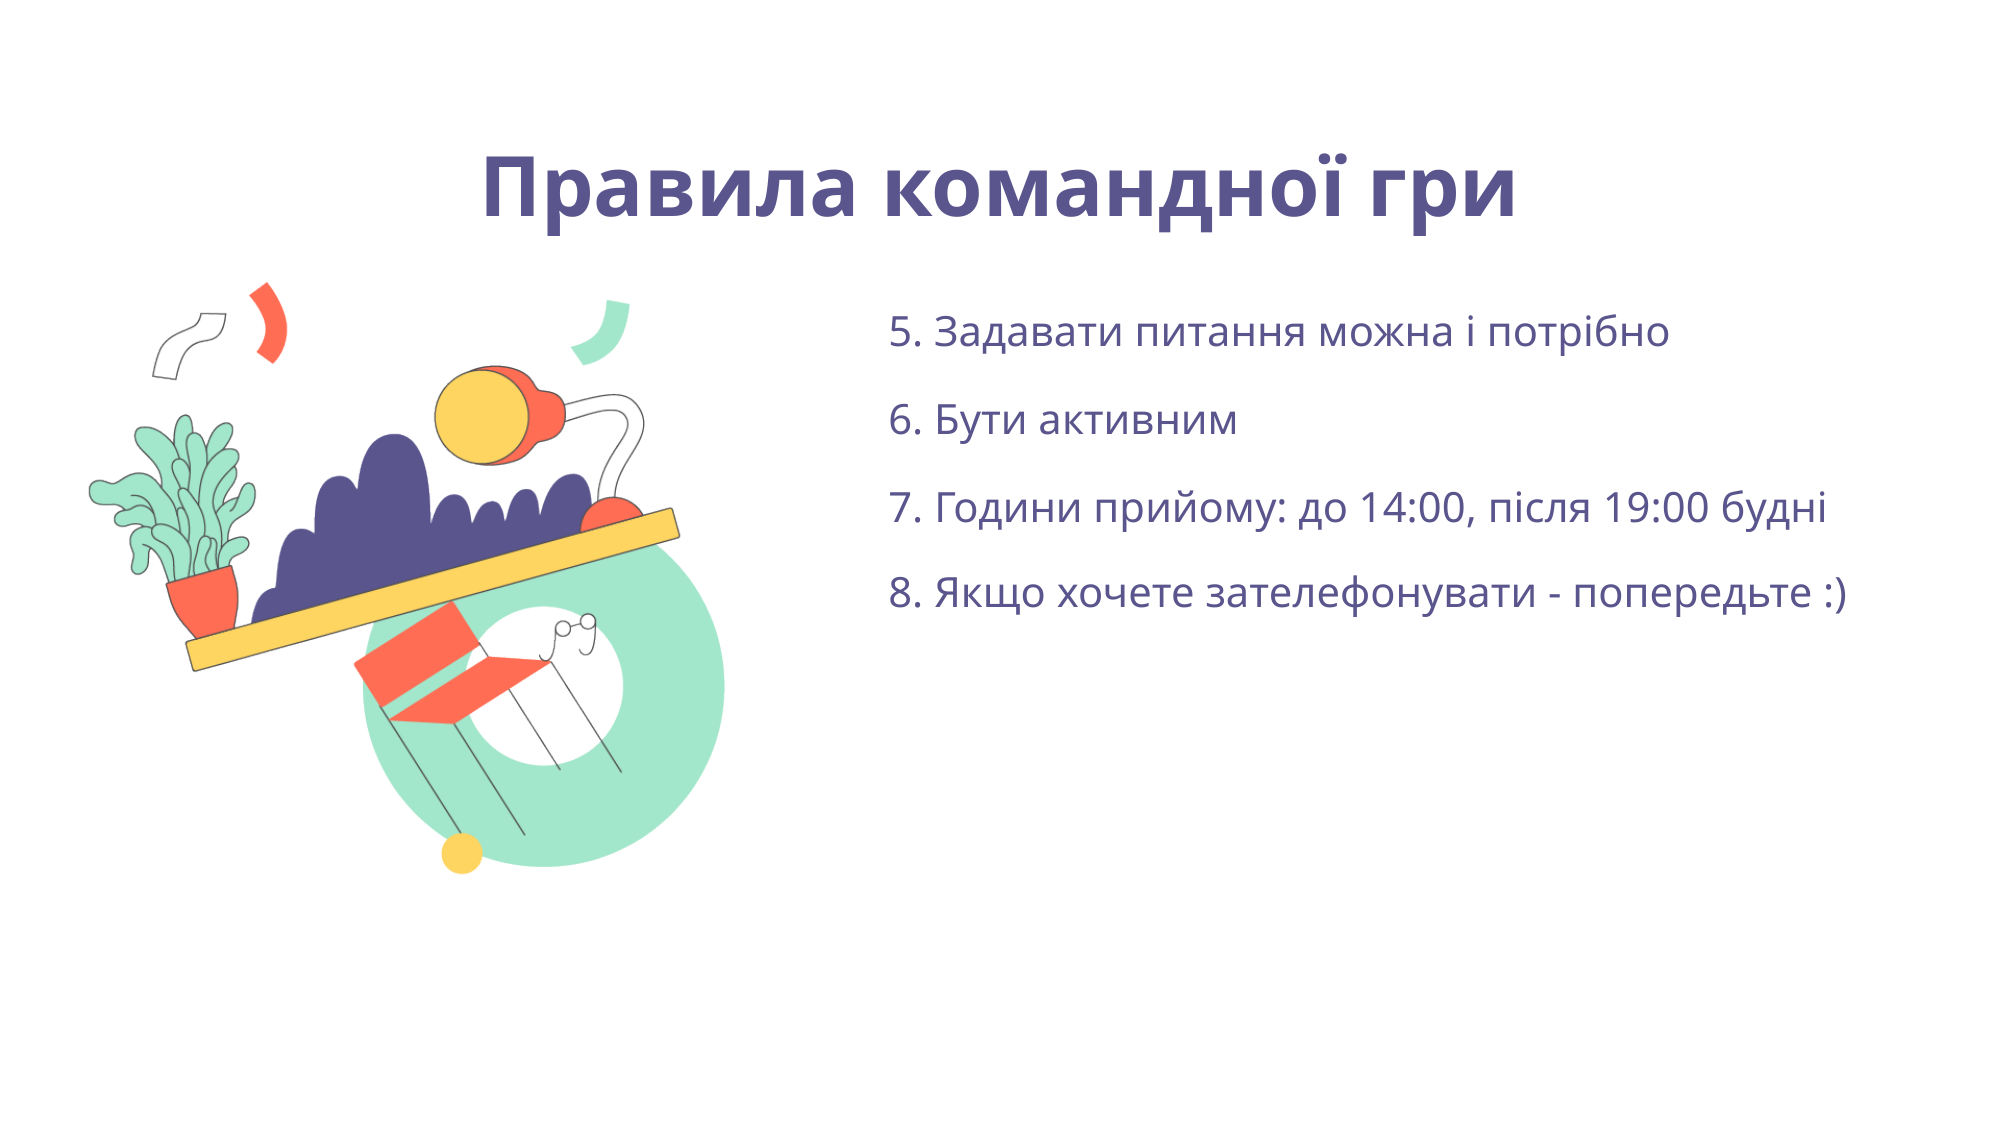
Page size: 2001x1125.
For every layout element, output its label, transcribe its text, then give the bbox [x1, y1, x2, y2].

text_box 8. Якщо хочете зателефонувати - попередьте :) [873, 558, 1915, 624]
picture [0, 197, 815, 958]
text_box 7. Години прийому: до 14:00, після 19:00 будні [873, 472, 1859, 538]
text_box 5. Задавати питання можна і потрібно [873, 297, 1754, 363]
text_box 6. Бути активним [873, 384, 1493, 450]
text_box Правила командної гри [459, 125, 1541, 259]
